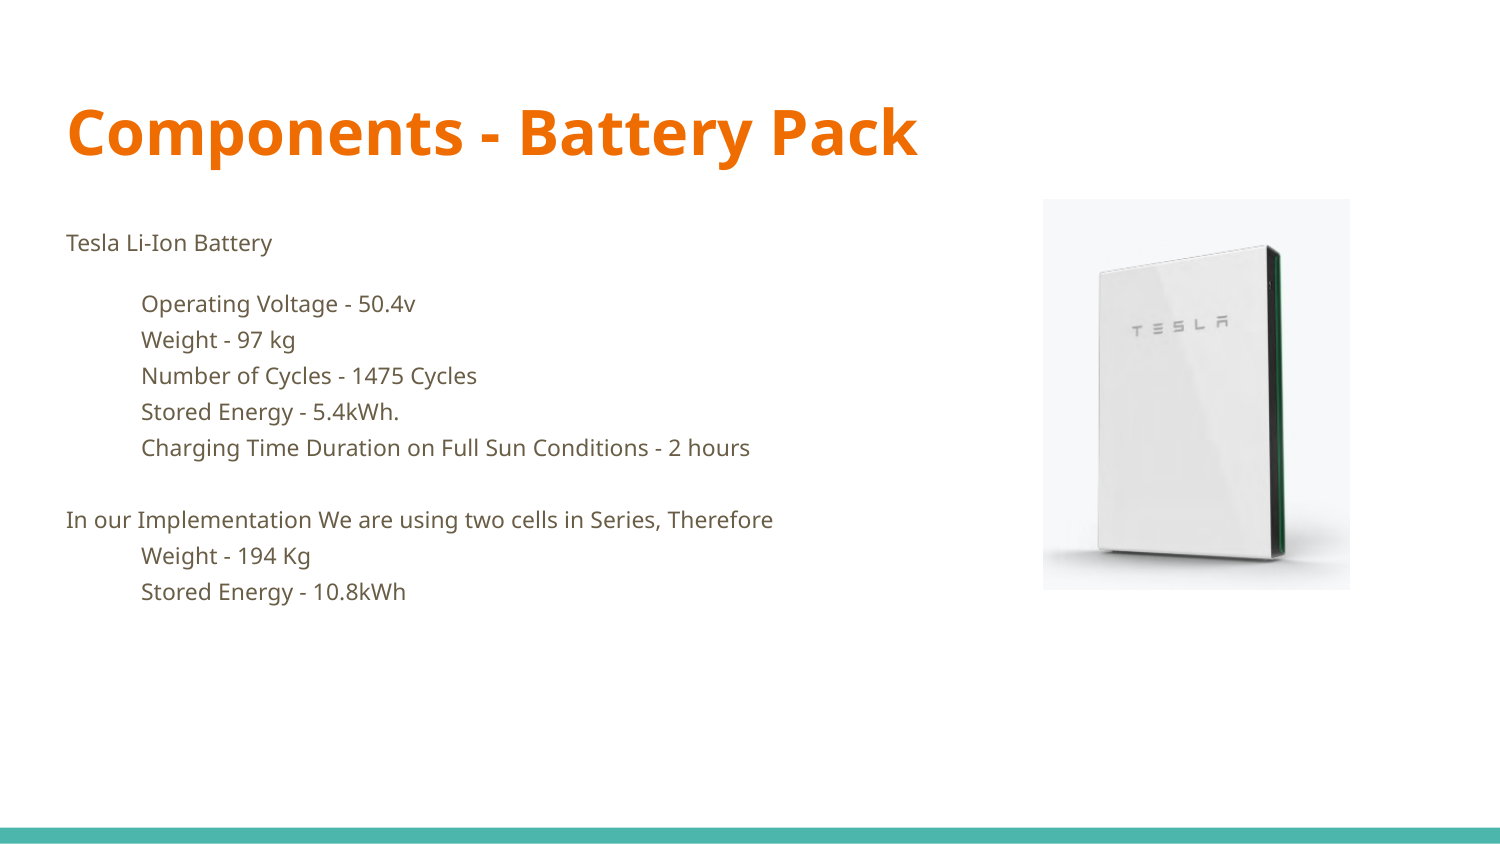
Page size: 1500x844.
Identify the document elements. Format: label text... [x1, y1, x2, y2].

list Tesla Li-Ion Battery Operating Voltage - 50.4v Weight - 97 kg Number of Cycles - 1475 Cycles Stored Energy - 5.4kWh. Charging Time Duration on Full Sun Conditions - 2 hours In our Implementation We are using two cells in Series, Therefore Weight - 194 Kg Stored Energy - 10.8kWh [51, 207, 1449, 722]
title Components - Battery Pack [51, 72, 1449, 189]
picture [1043, 199, 1351, 590]
